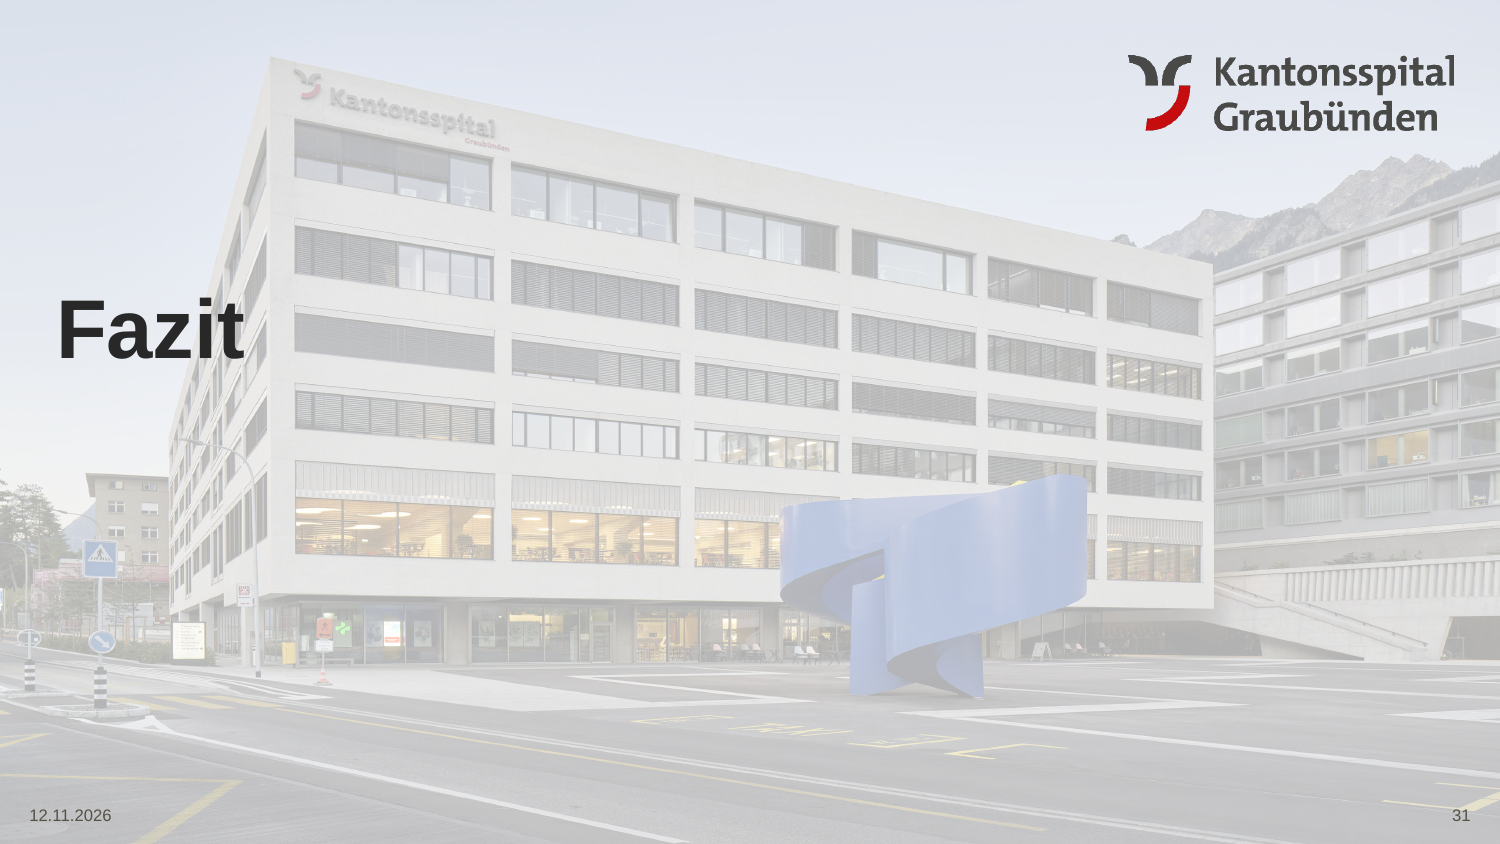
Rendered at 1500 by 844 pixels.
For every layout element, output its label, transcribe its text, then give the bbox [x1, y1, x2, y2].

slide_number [29, 799, 296, 830]
slide_number 31 [1316, 799, 1471, 830]
picture [1128, 55, 1454, 131]
list Fazit [41, 268, 1459, 419]
